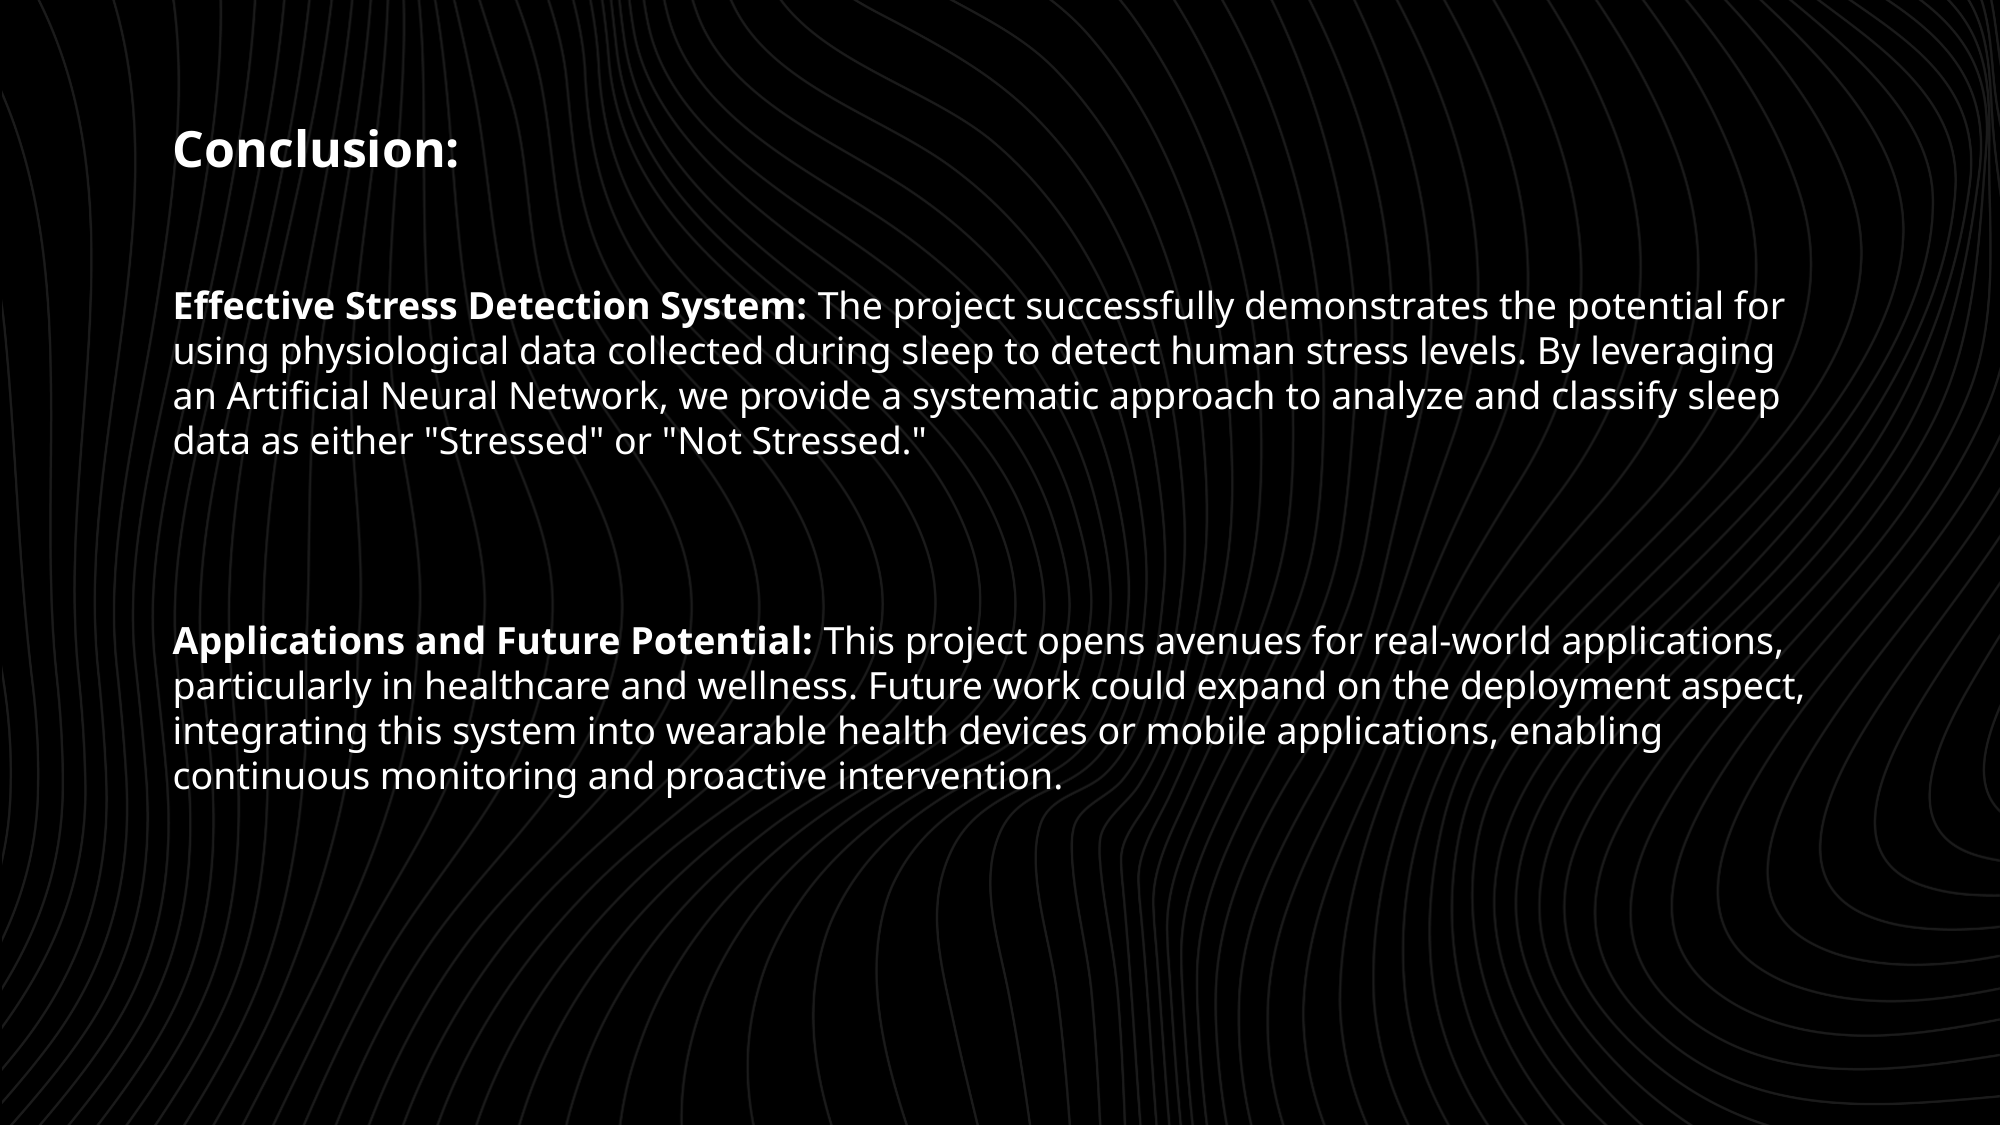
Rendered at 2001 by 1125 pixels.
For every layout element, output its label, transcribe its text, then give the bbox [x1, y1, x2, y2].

text_box Effective Stress Detection System: The project successfully demonstrates the potential for using physiological data collected during sleep to detect human stress levels. By leveraging an Artificial Neural Network, we provide a systematic approach to analyze and classify sleep data as either "Stressed" or "Not Stressed." [158, 229, 1842, 470]
text_box Conclusion: [158, 110, 513, 186]
text_box Applications and Future Potential: This project opens avenues for real-world applications, particularly in healthcare and wellness. Future work could expand on the deployment aspect, integrating this system into wearable health devices or mobile applications, enabling continuous monitoring and proactive intervention. [158, 609, 1842, 805]
